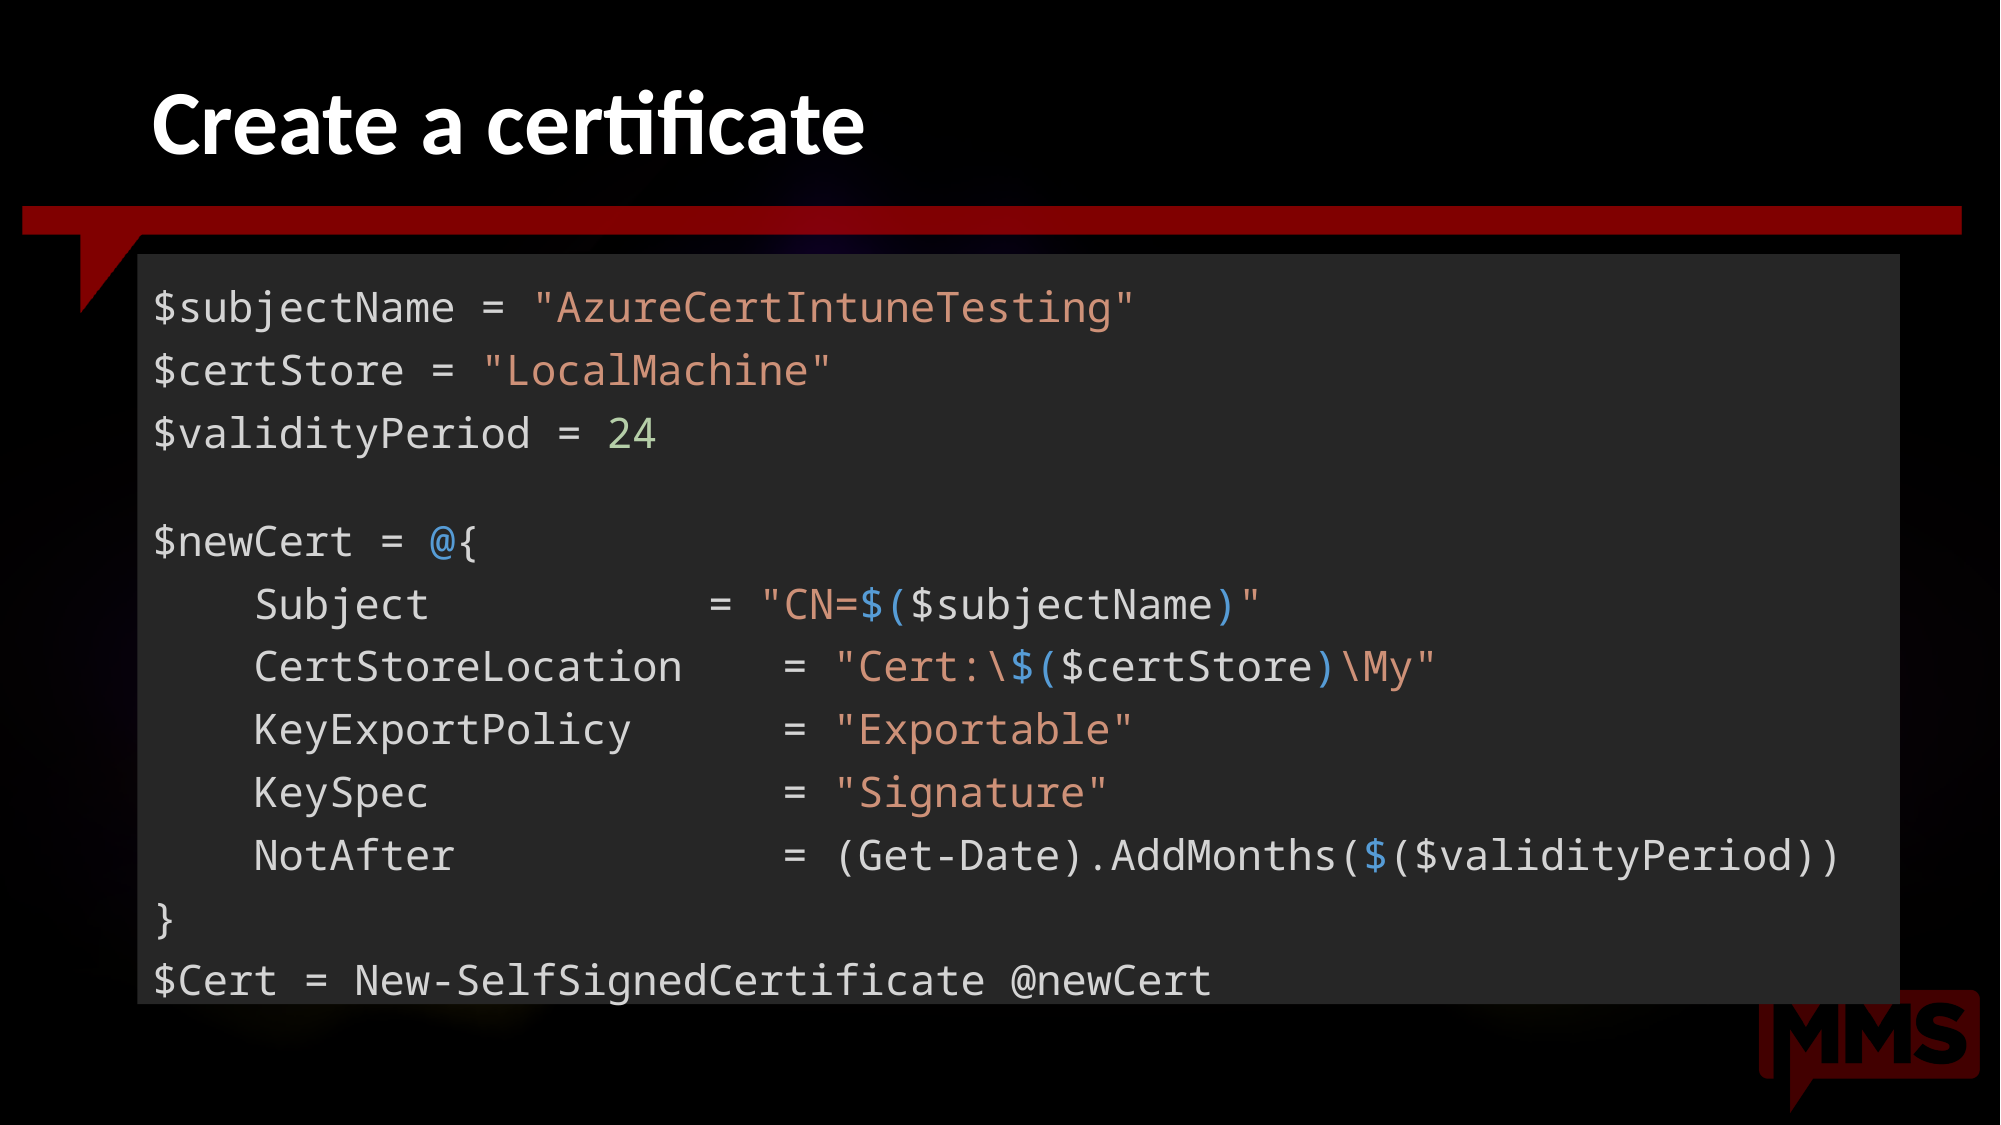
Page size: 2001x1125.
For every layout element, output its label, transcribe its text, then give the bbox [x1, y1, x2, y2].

title Create a certificate [137, 59, 1863, 190]
list $subjectName = "AzureCertIntuneTesting" $certStore = "LocalMachine" $validityPeriod = 24 $newCert = @{ Subject = "CN=$($subjectName)" CertStoreLocation = "Cert:\$($certStore)\My" KeyExportPolicy = "Exportable" KeySpec = "Signature" NotAfter = (Get-Date).AddMonths($($validityPeriod)) } $Cert = New-SelfSignedCertificate @newCert [137, 279, 1939, 1030]
picture [0, 41, 2000, 1123]
text_box [136, 253, 1901, 1005]
